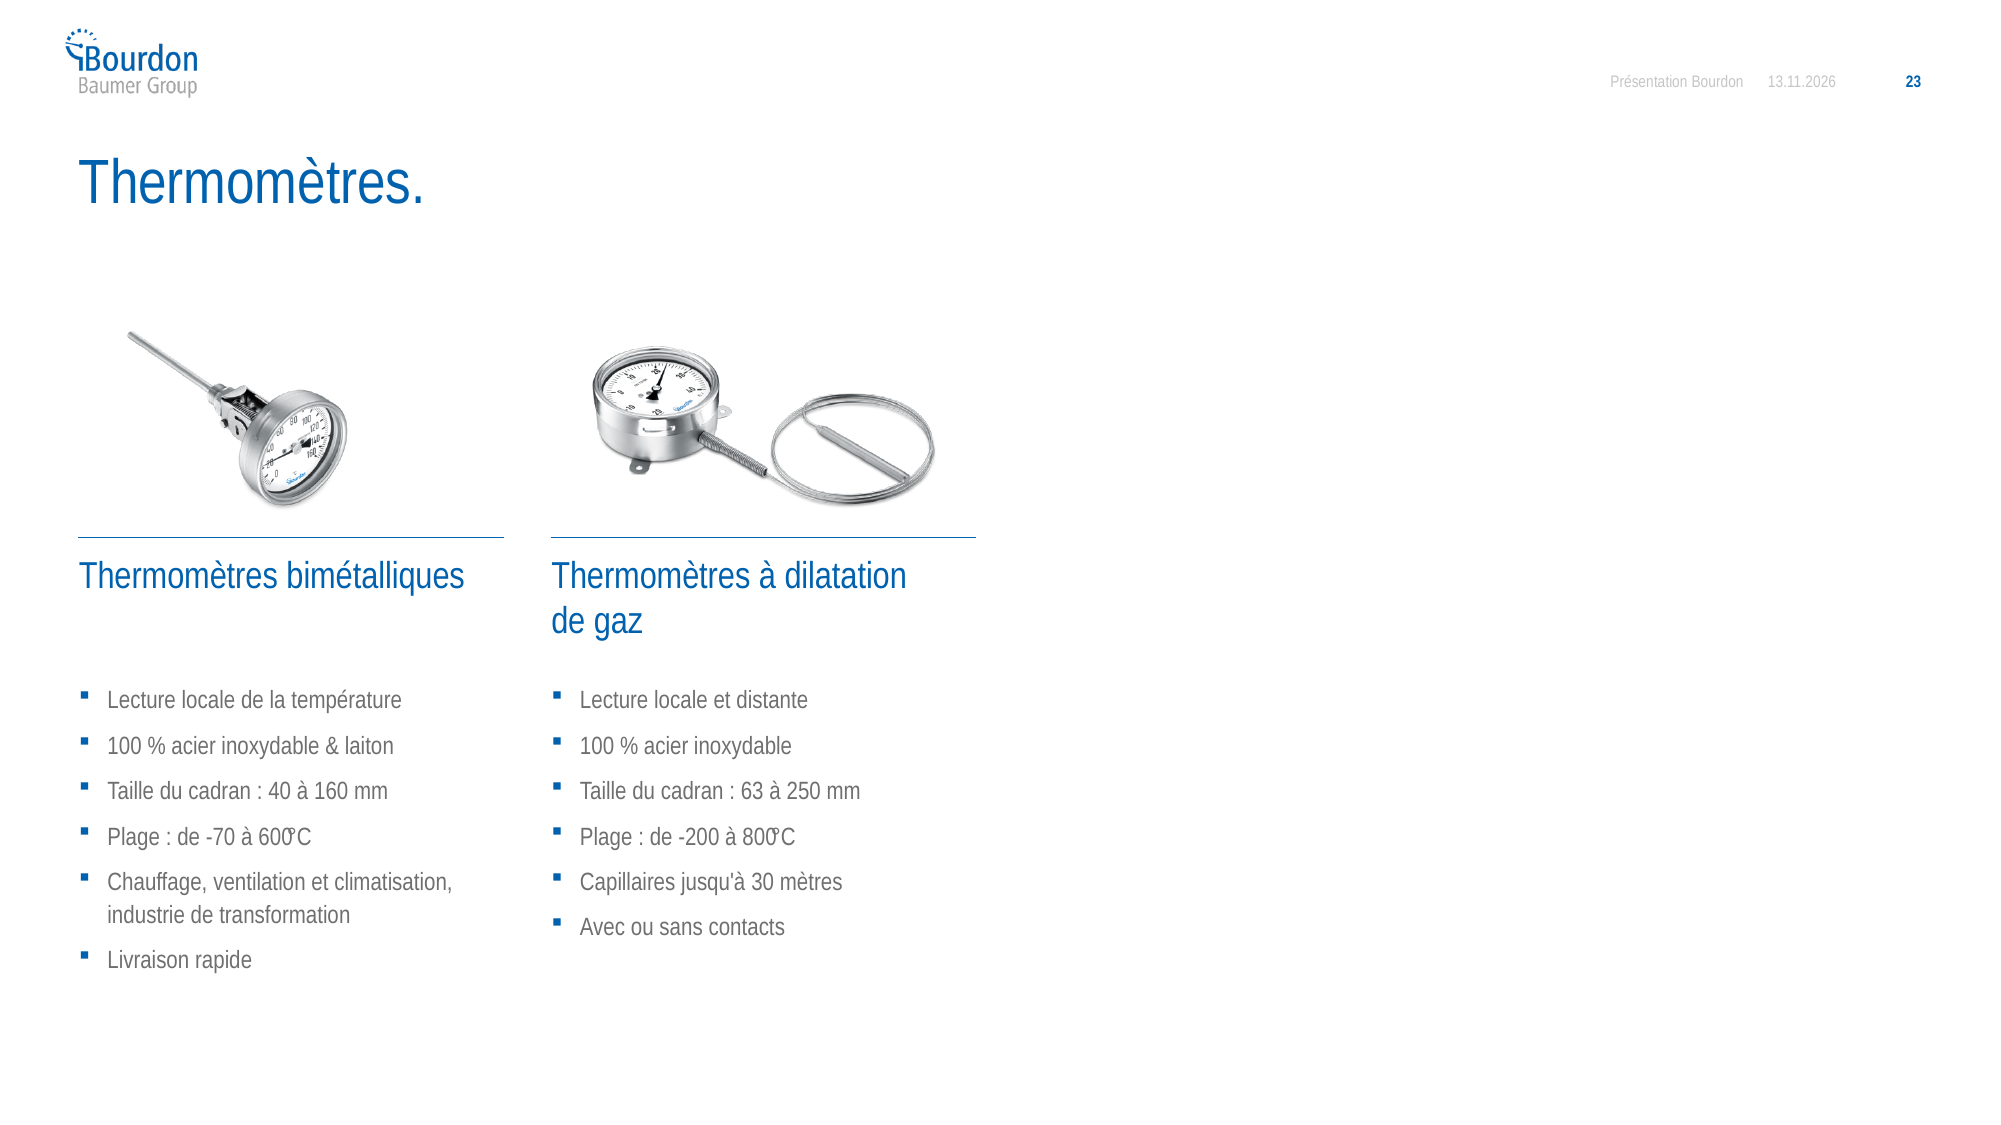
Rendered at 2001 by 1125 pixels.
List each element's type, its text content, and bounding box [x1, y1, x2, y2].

picture [65, 28, 197, 98]
picture [78, 325, 505, 516]
list Lecture locale de la température 100 % acier inoxydable & laiton Taille du cadran : 40 à 160 mm Plage : de -70 à 600 °C Chauffage, ventilation et climatisation, industrie de transformation Livraison rapide [78, 680, 504, 1047]
title Thermomètres. [78, 149, 1922, 279]
list Lecture locale et distante 100 % acier inoxydable Taille du cadran : 63 à 250 mm Plage : de -200 à 800 °C Capillaires jusqu'à 30 mètres Avec ou sans contacts [551, 680, 977, 1047]
footer Présentation Bourdon [999, 54, 1745, 108]
list Thermomètres bimétalliques [78, 550, 504, 657]
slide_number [1767, 54, 1874, 108]
picture [550, 325, 977, 516]
slide_number 23 [1874, 54, 1922, 108]
list Thermomètres à dilatation de gaz [551, 550, 977, 657]
